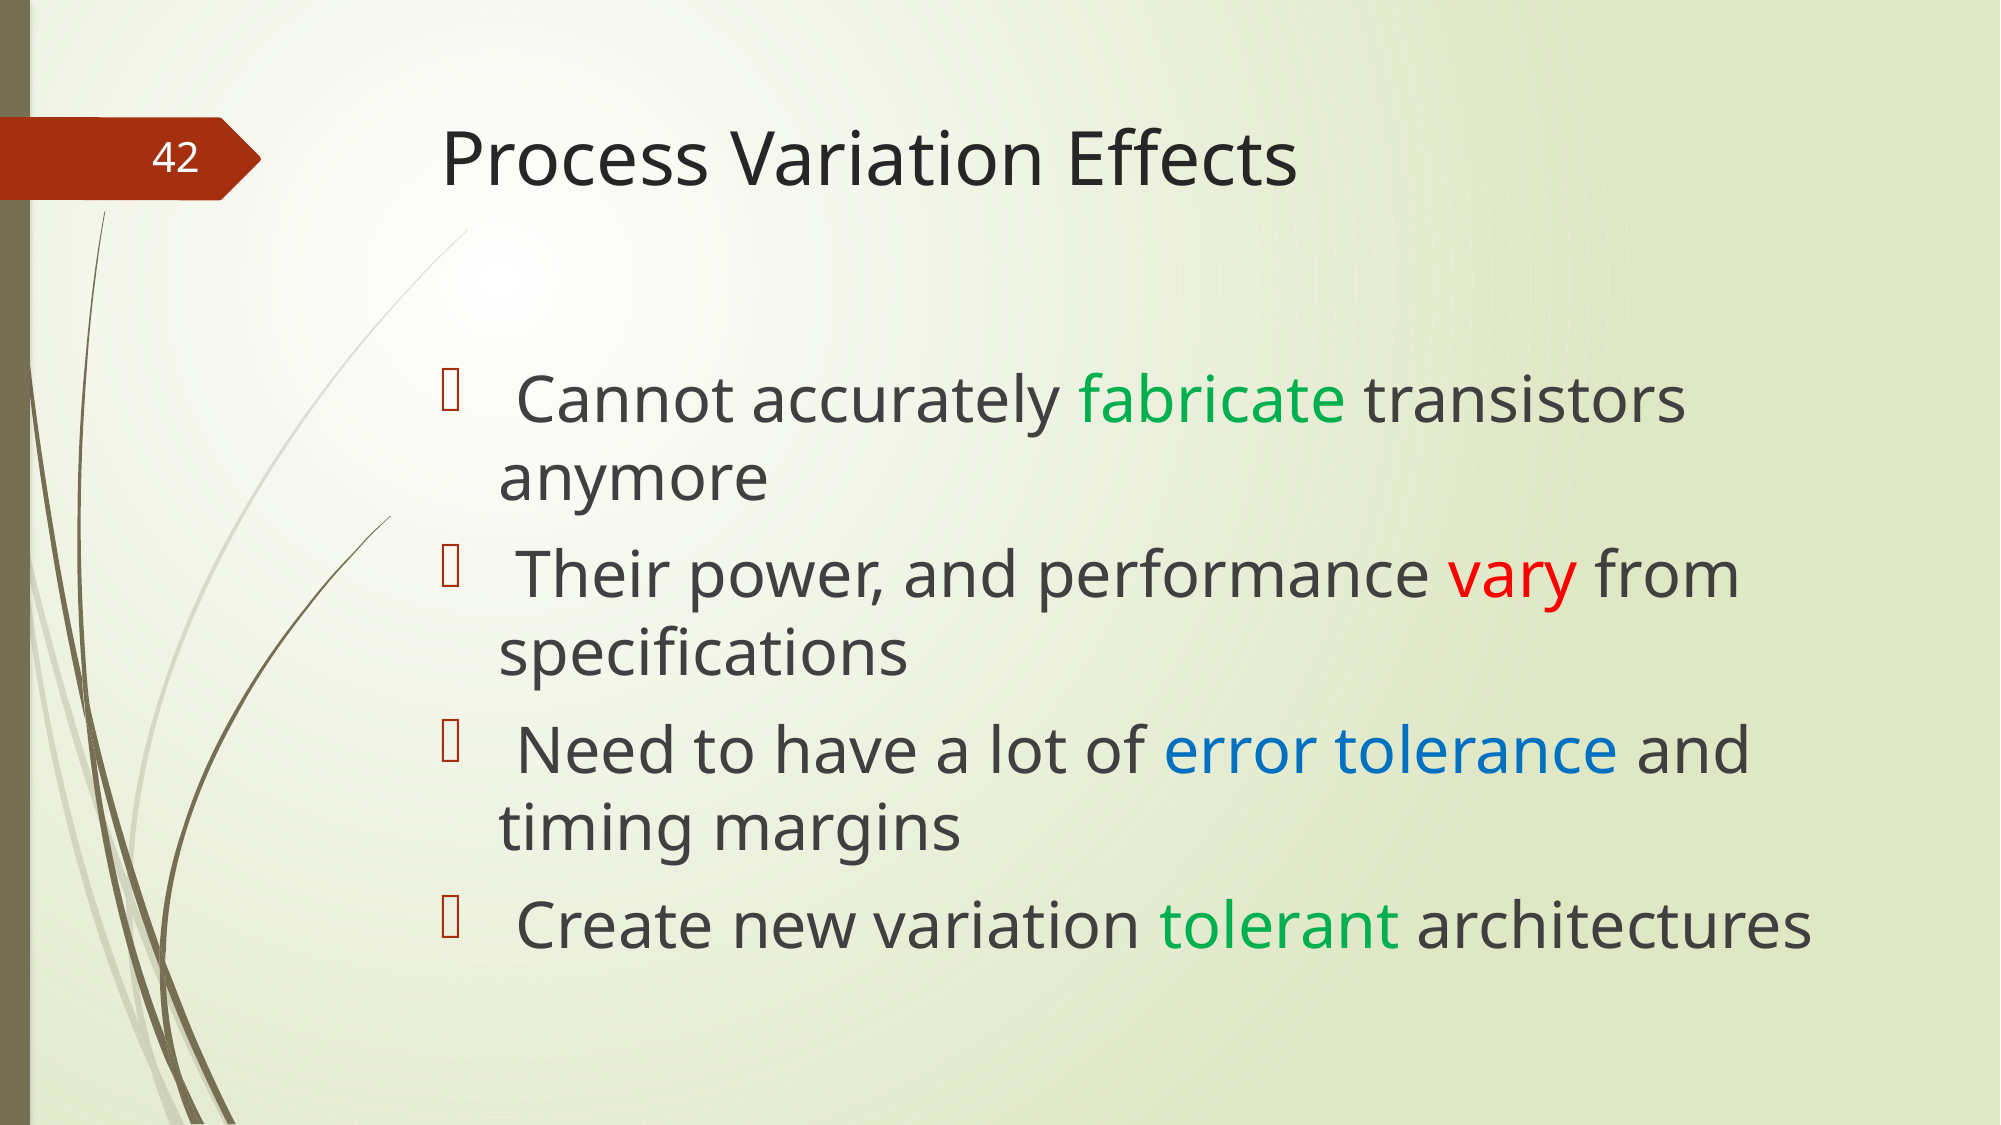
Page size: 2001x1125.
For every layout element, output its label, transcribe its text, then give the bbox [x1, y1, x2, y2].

title Process Variation Effects [425, 102, 1888, 313]
list Cannot accurately fabricate transistors anymore Their power, and performance vary from specifications Need to have a lot of error tolerance and timing margins Create new variation tolerant architectures [424, 350, 1888, 970]
slide_number 42 [87, 129, 216, 190]
